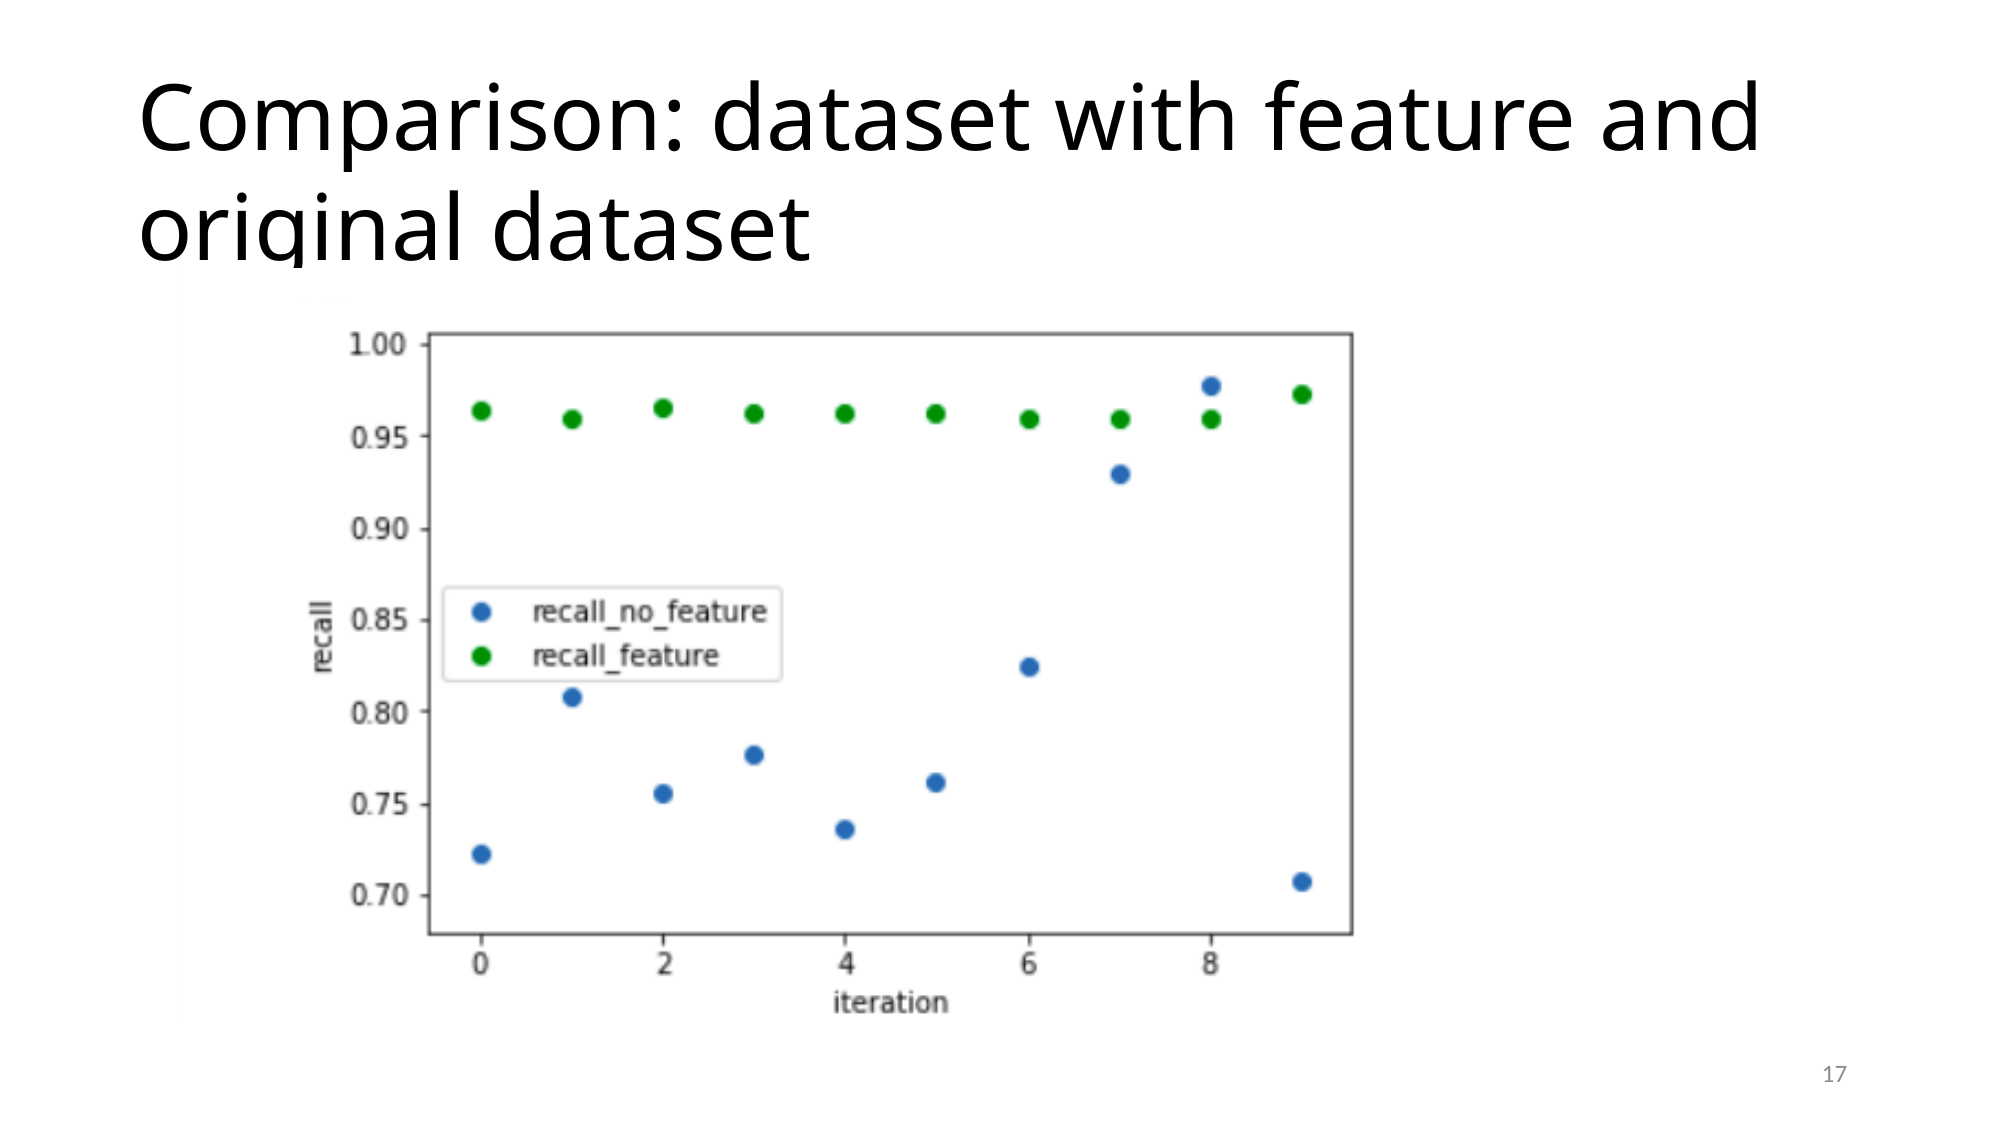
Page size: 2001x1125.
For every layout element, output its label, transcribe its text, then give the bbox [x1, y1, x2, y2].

text_box Comparison: dataset with feature and original dataset [137, 59, 1863, 278]
slide_number 17 [1412, 1042, 1863, 1103]
picture [179, 268, 1515, 1027]
